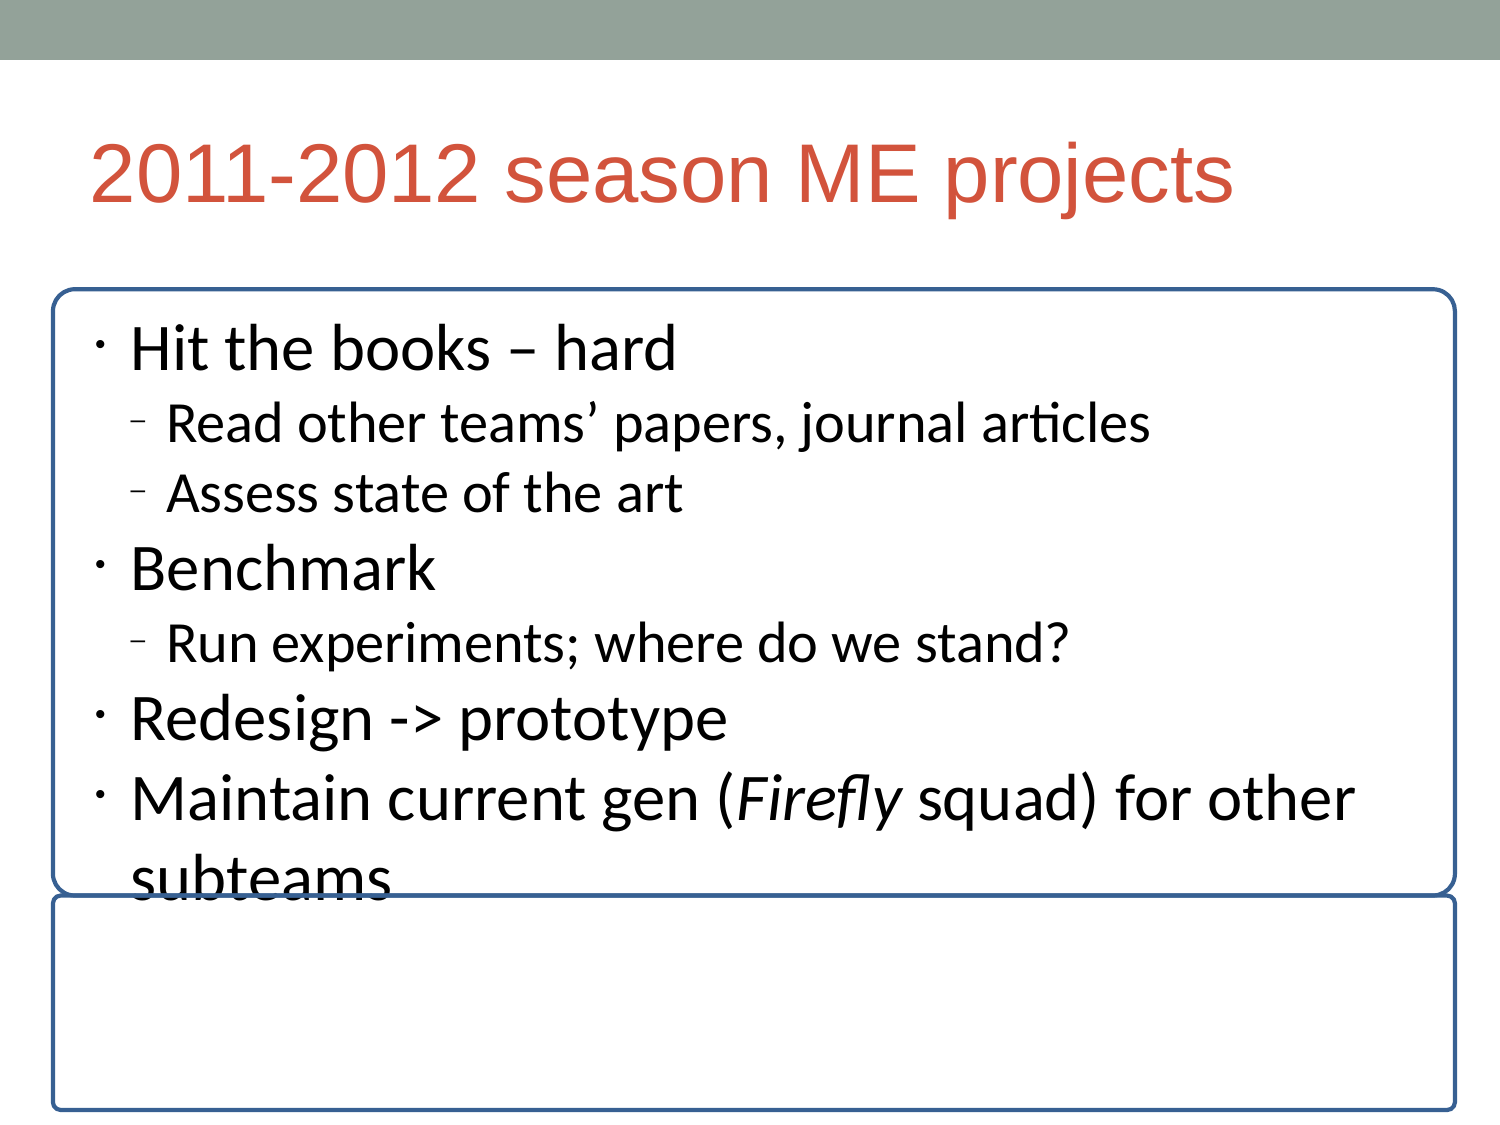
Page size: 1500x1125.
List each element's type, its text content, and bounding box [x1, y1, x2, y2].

text_box [52, 895, 1455, 1111]
text_box 2011-2012 season ME projects [75, 87, 1425, 250]
text_box Hit the books – hard Read other teams’ papers, journal articles Assess state of the art Benchmark Run experiments; where do we stand? Redesign -> prototype Maintain current gen (Firefly squad) for other subteams [80, 289, 1470, 1125]
text_box [52, 289, 1455, 896]
